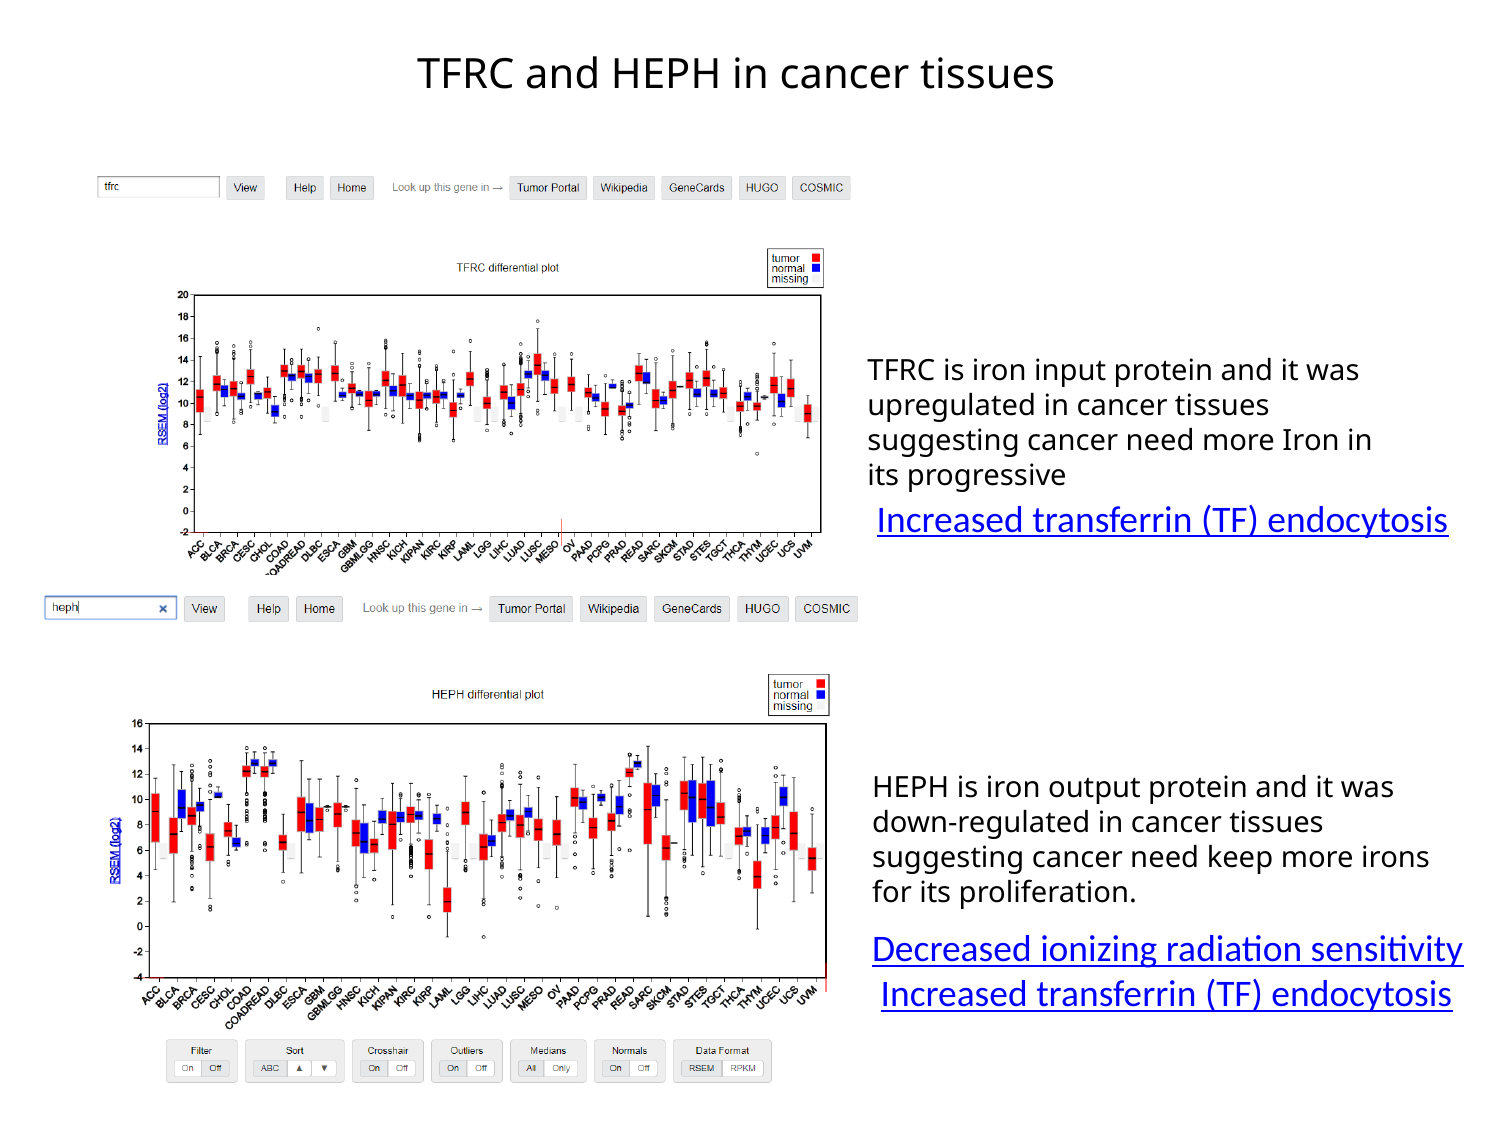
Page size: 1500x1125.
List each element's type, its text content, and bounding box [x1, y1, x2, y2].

text_box Increased transferrin (TF) endocytosis [861, 487, 1464, 548]
picture [82, 161, 853, 576]
picture [37, 587, 899, 1092]
text_box TFRC and HEPH in cancer tissues [402, 39, 1071, 105]
text_box HEPH is iron output protein and it was down-regulated in cancer tissues suggesting cancer need keep more irons for its proliferation. [902, 761, 1488, 916]
text_box TFRC is iron input protein and it was upregulated in cancer tissues suggesting cancer need more Iron in its progressive [858, 343, 1413, 499]
text_box Decreased ionizing radiation sensitivity Increased transferrin (TF) endocytosis [902, 917, 1500, 1022]
